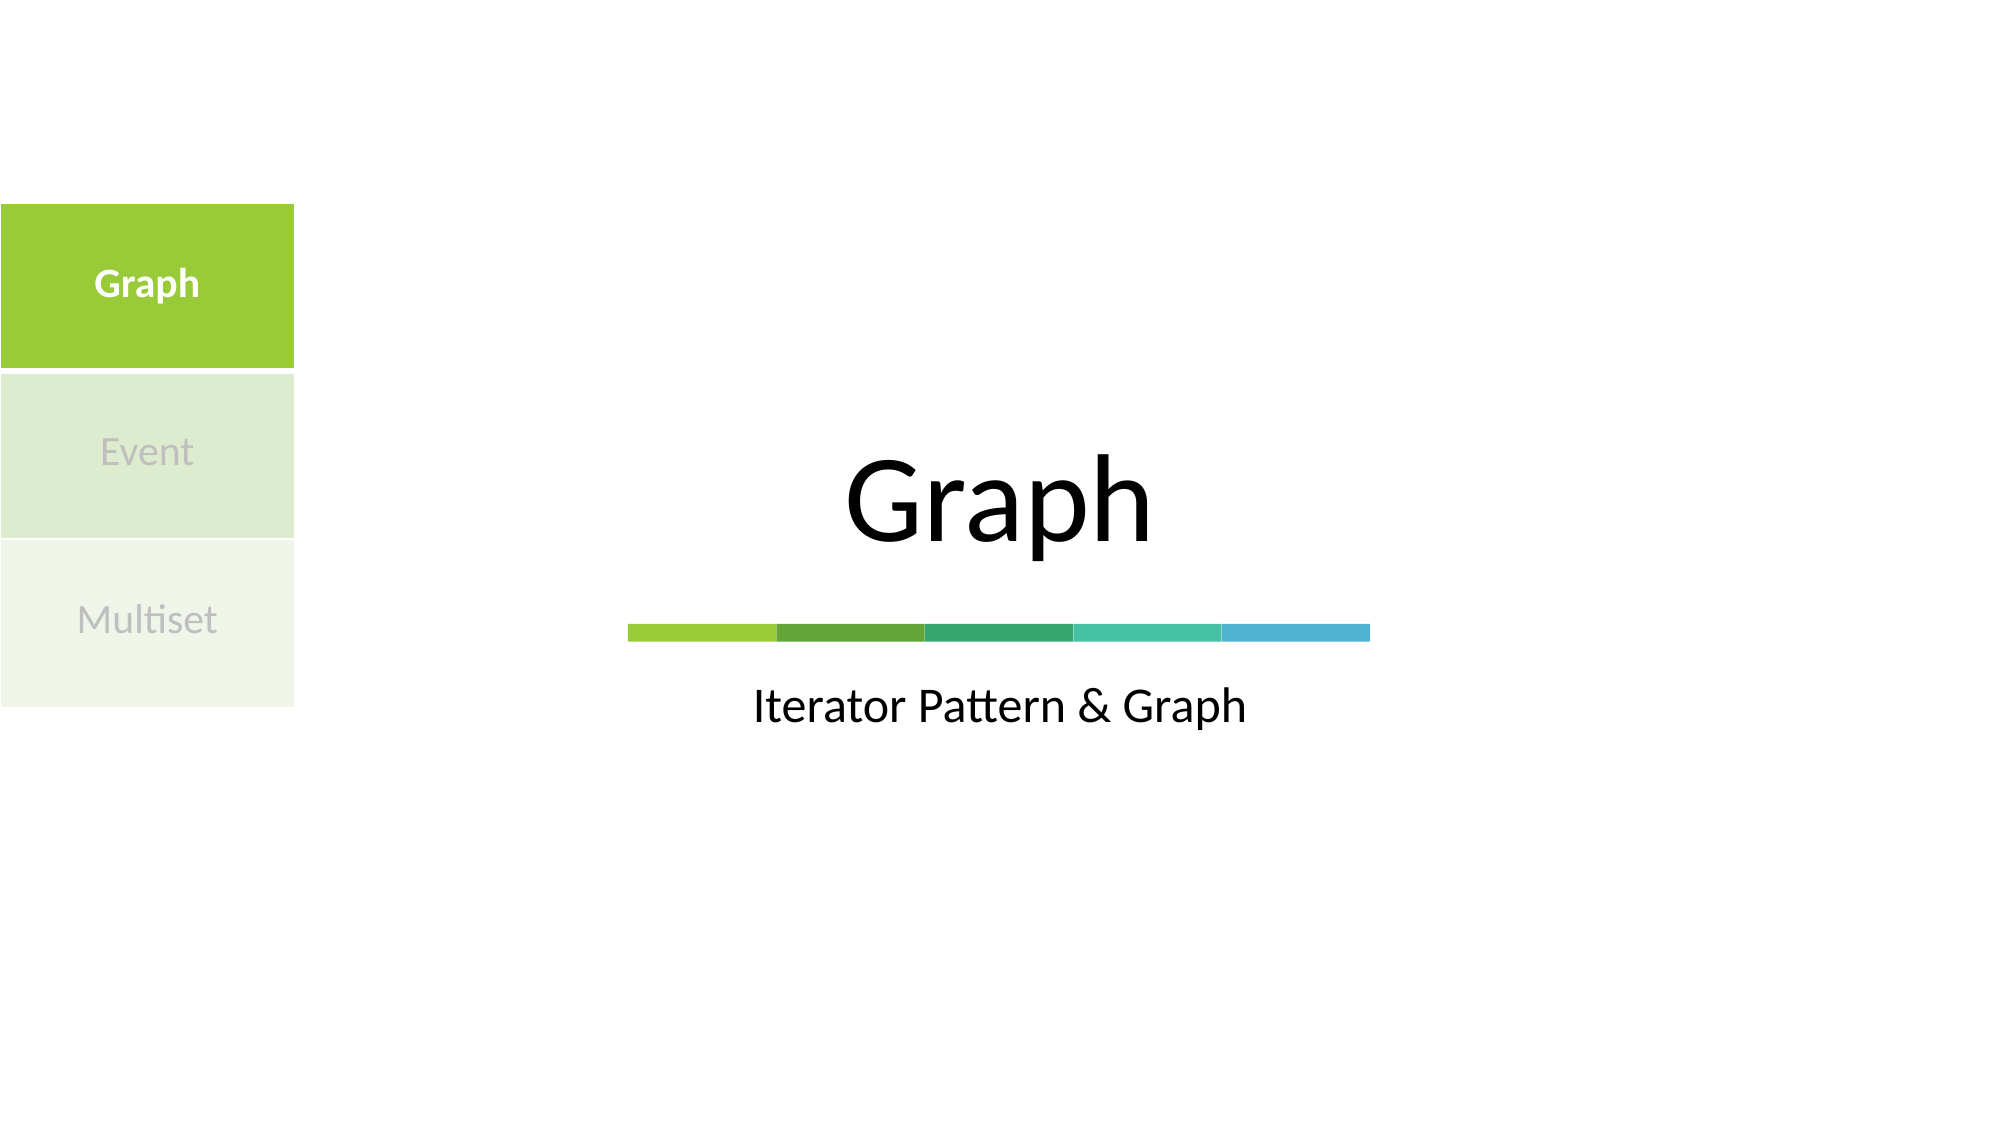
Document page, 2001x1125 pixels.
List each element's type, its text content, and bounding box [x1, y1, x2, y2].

subtitle Iterator Pattern & Graph [249, 590, 1750, 863]
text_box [627, 623, 1370, 642]
table_cell Event [1, 374, 294, 538]
title Graph [249, 184, 1750, 576]
table_header Graph [1, 204, 294, 368]
table_cell Multiset [1, 540, 294, 707]
